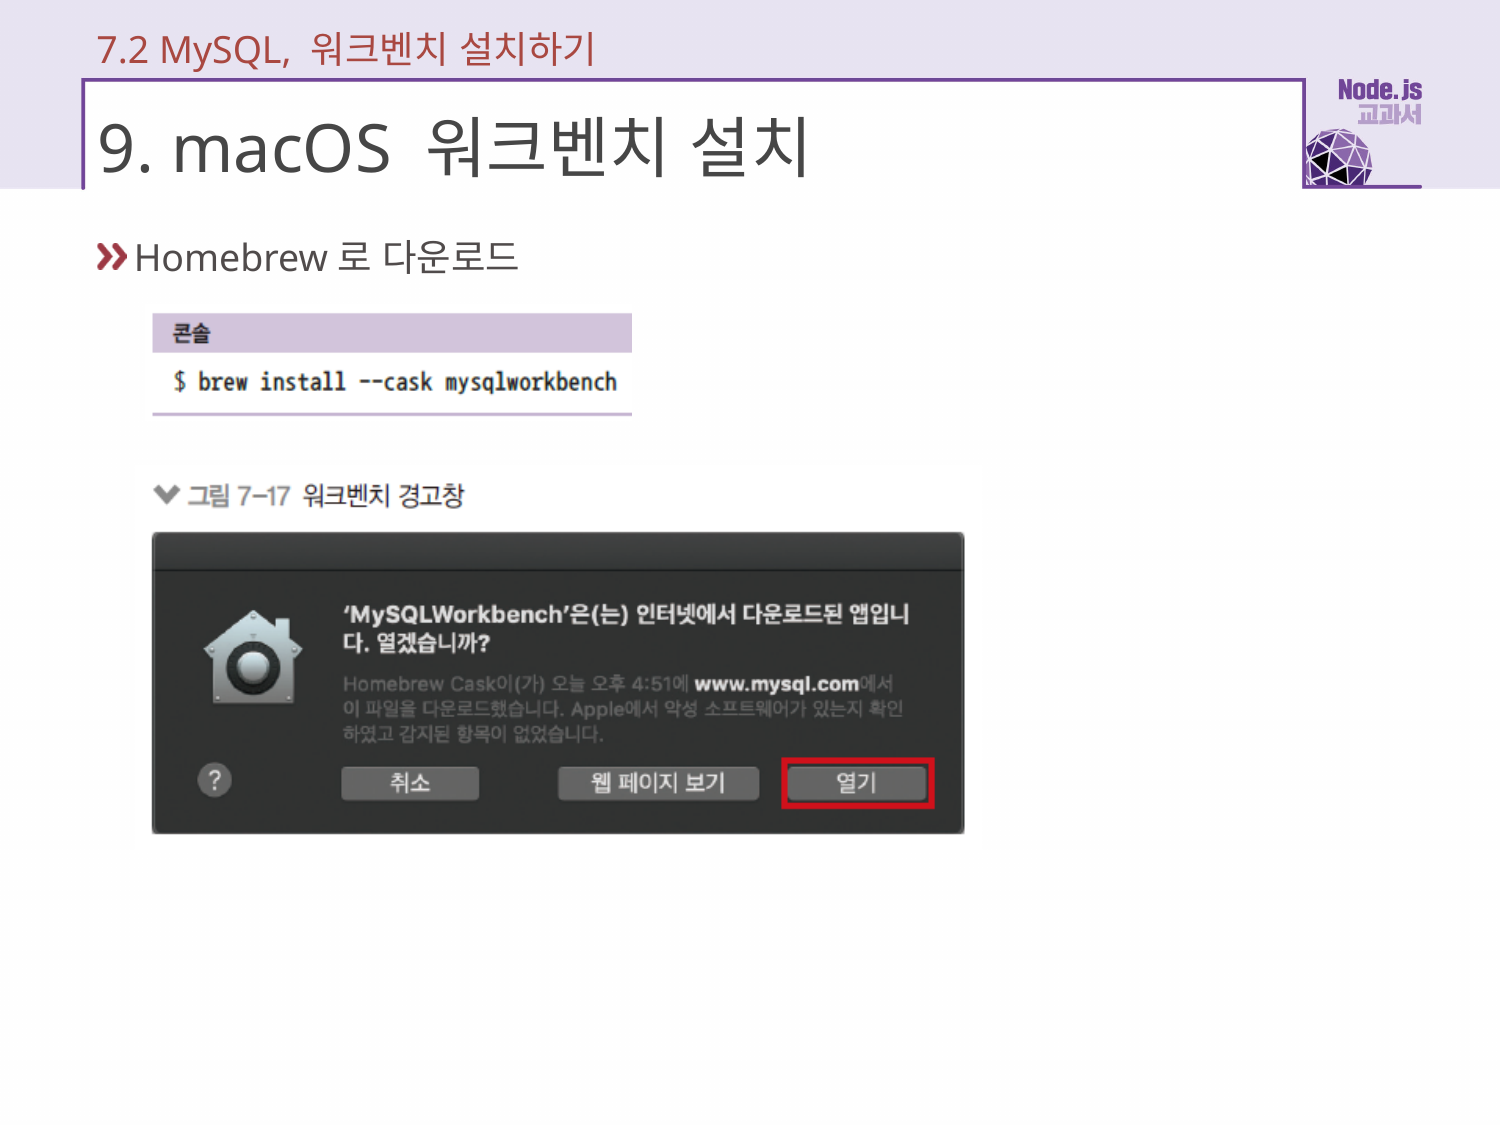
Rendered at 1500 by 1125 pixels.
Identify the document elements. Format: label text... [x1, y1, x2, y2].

title 9. macOS 워크벤치 설치 [82, 61, 1413, 193]
picture [0, 0, 1500, 1125]
list Homebrew로 다운로드 [81, 222, 1412, 1037]
text_box 7.2 MySQL, 워크벤치 설치하기 [81, 14, 807, 62]
